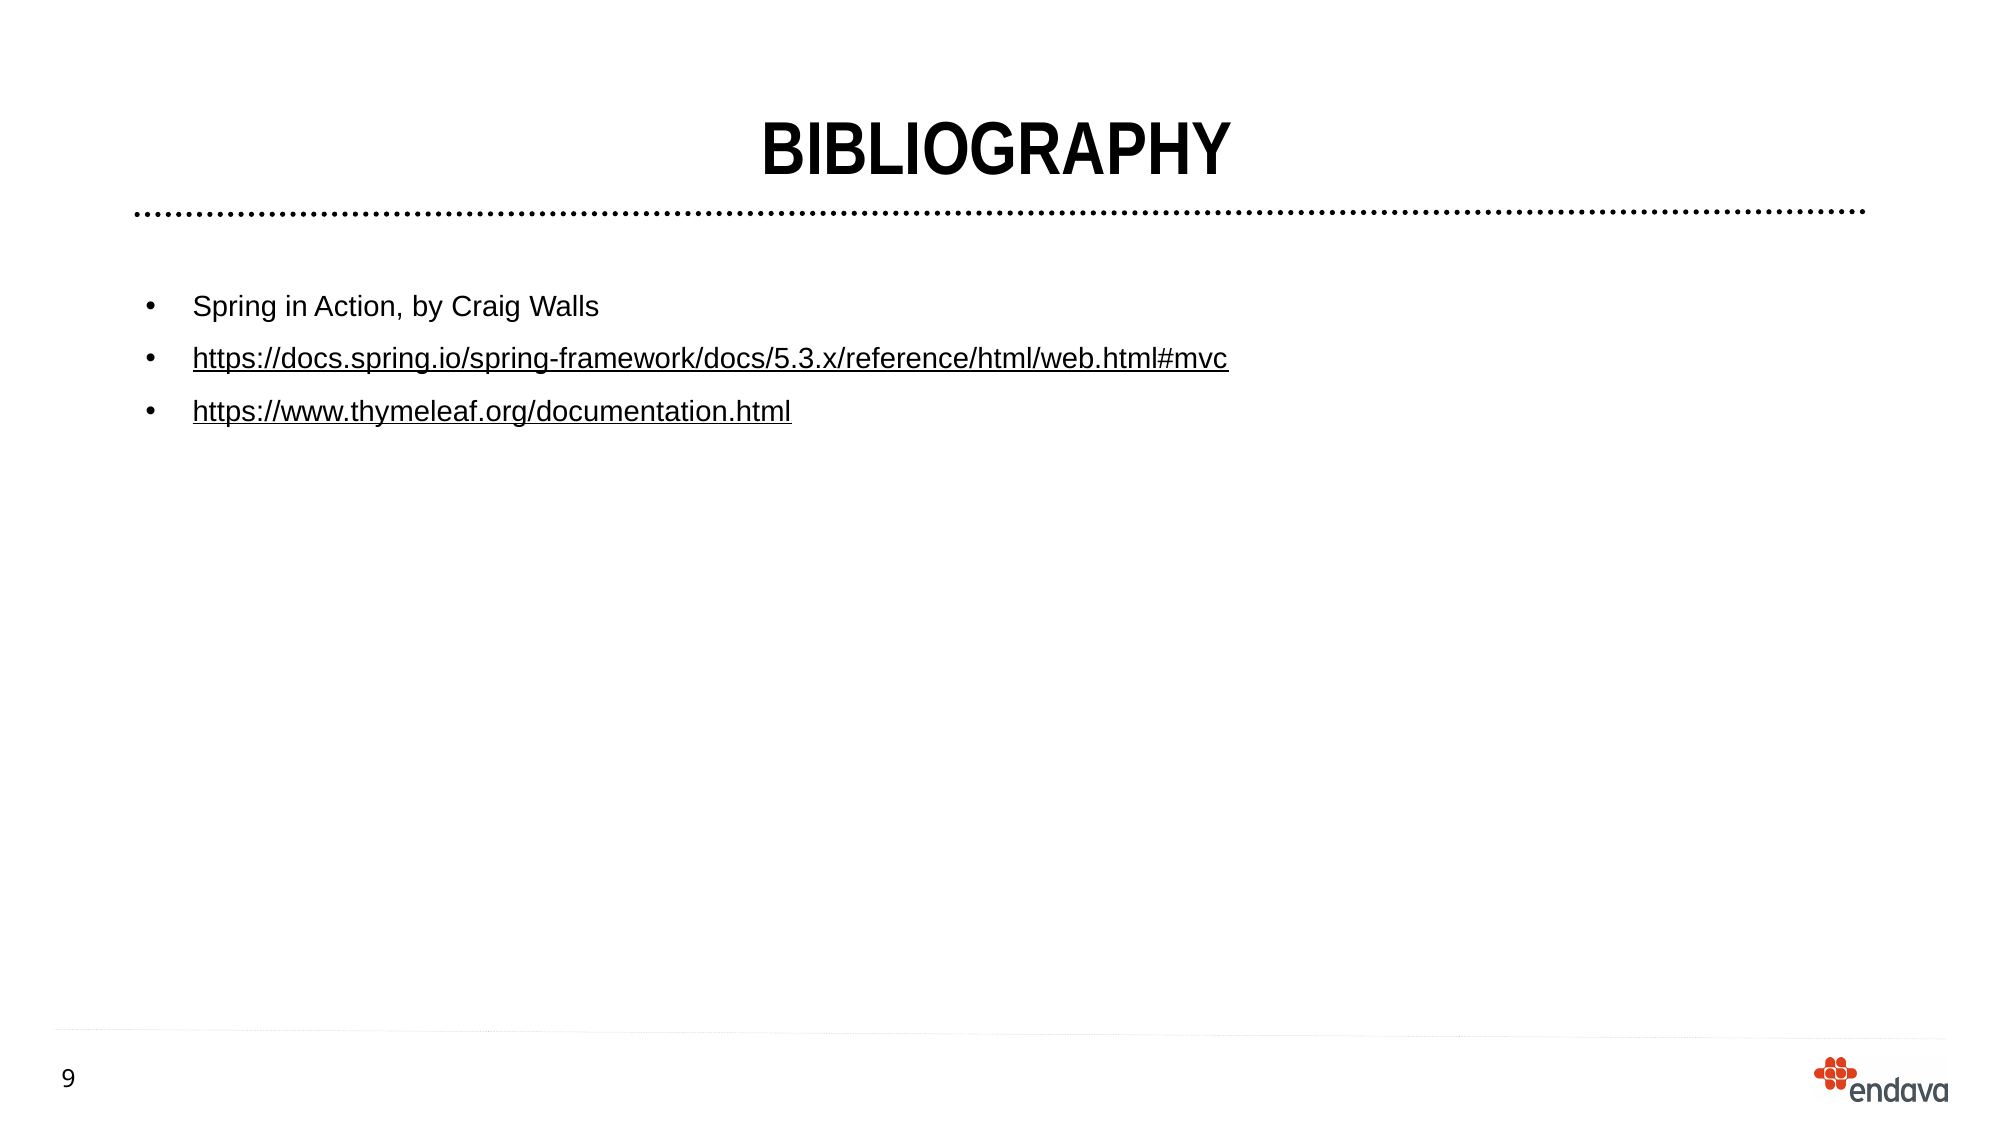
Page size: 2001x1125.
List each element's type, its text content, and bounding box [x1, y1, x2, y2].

picture [1814, 1057, 1948, 1102]
title bibliography [198, 26, 1812, 195]
text_box Spring in Action, by Craig Walls https://docs.spring.io/spring-framework/docs/5.3.x/reference/html/web.html#mvc https://www.thymeleaf.org/documentation.html [130, 228, 1532, 702]
